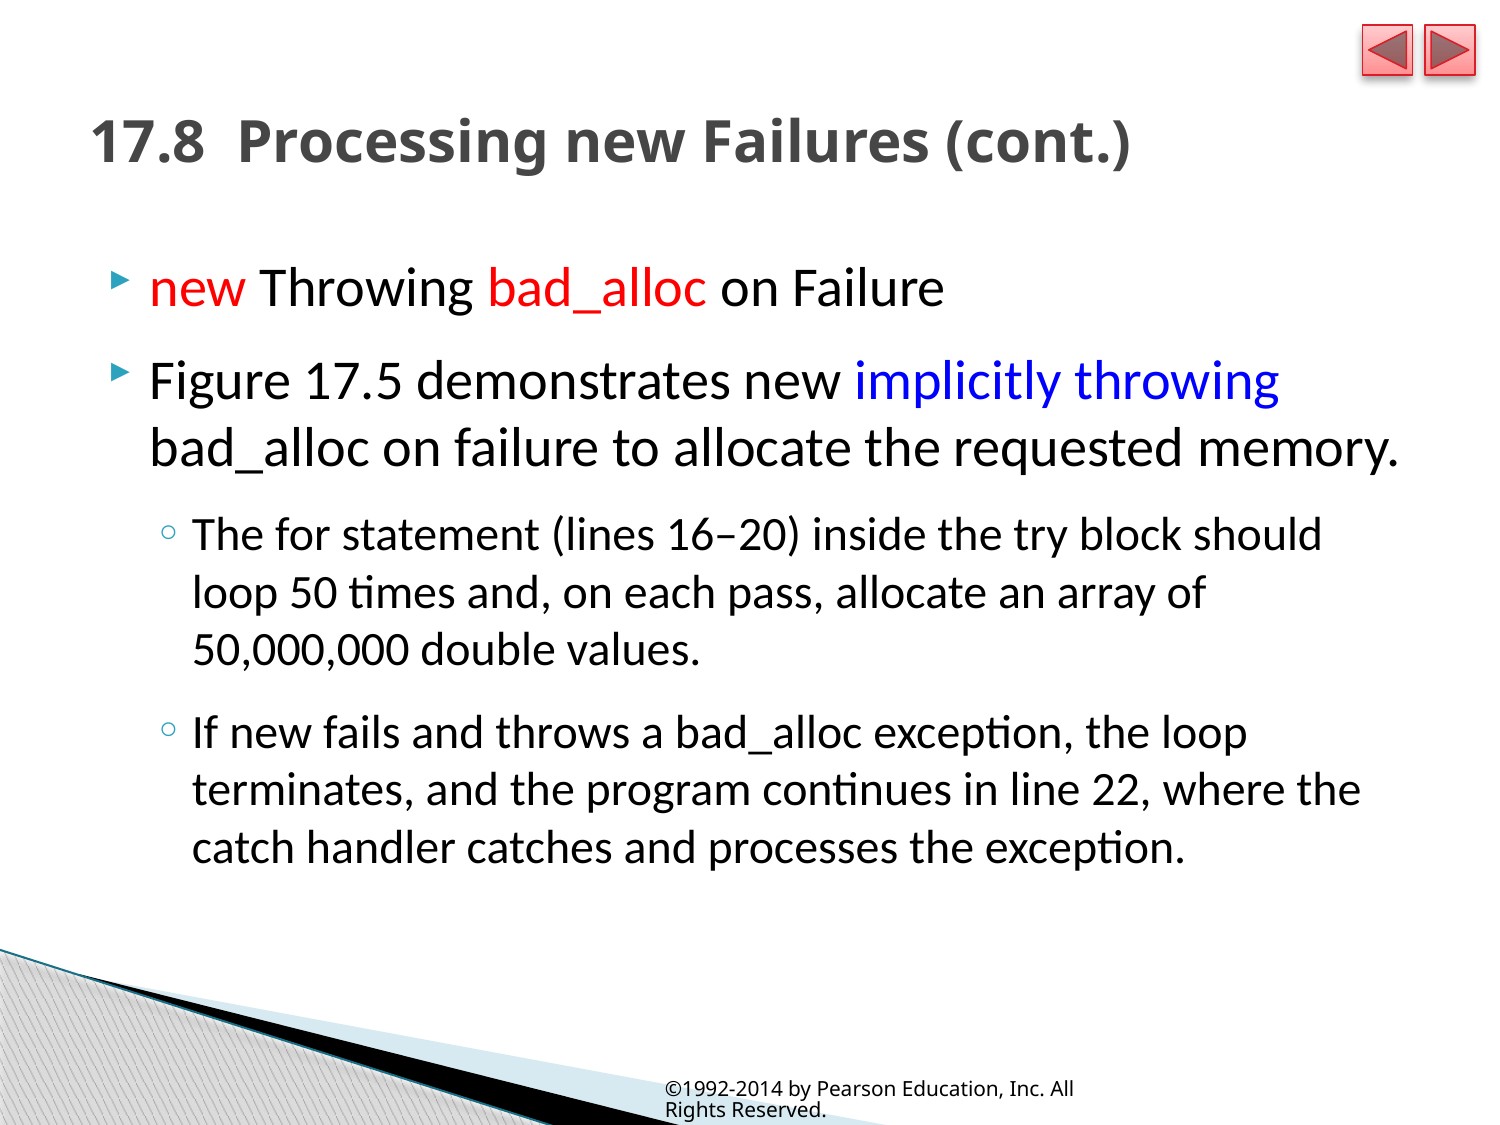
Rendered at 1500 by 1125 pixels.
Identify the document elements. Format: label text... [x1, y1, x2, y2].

footer ©1992-2014 by Pearson Education, Inc. All Rights Reserved. [650, 1051, 1105, 1112]
title 17.8 Processing new Failures (cont.) [75, 45, 1425, 233]
list new Throwing bad_alloc on Failure Figure 17.5 demonstrates new implicitly throwing bad_alloc on failure to allocate the requested memory. The for statement (lines 16–20) inside the try block should loop 50 times and, on each pass, allocate an array of 50,000,000 double values. If new fails and throws a bad_alloc exception, the loop terminates, and the program continues in line 22, where the catch handler catches and processes the exception. [75, 242, 1425, 986]
